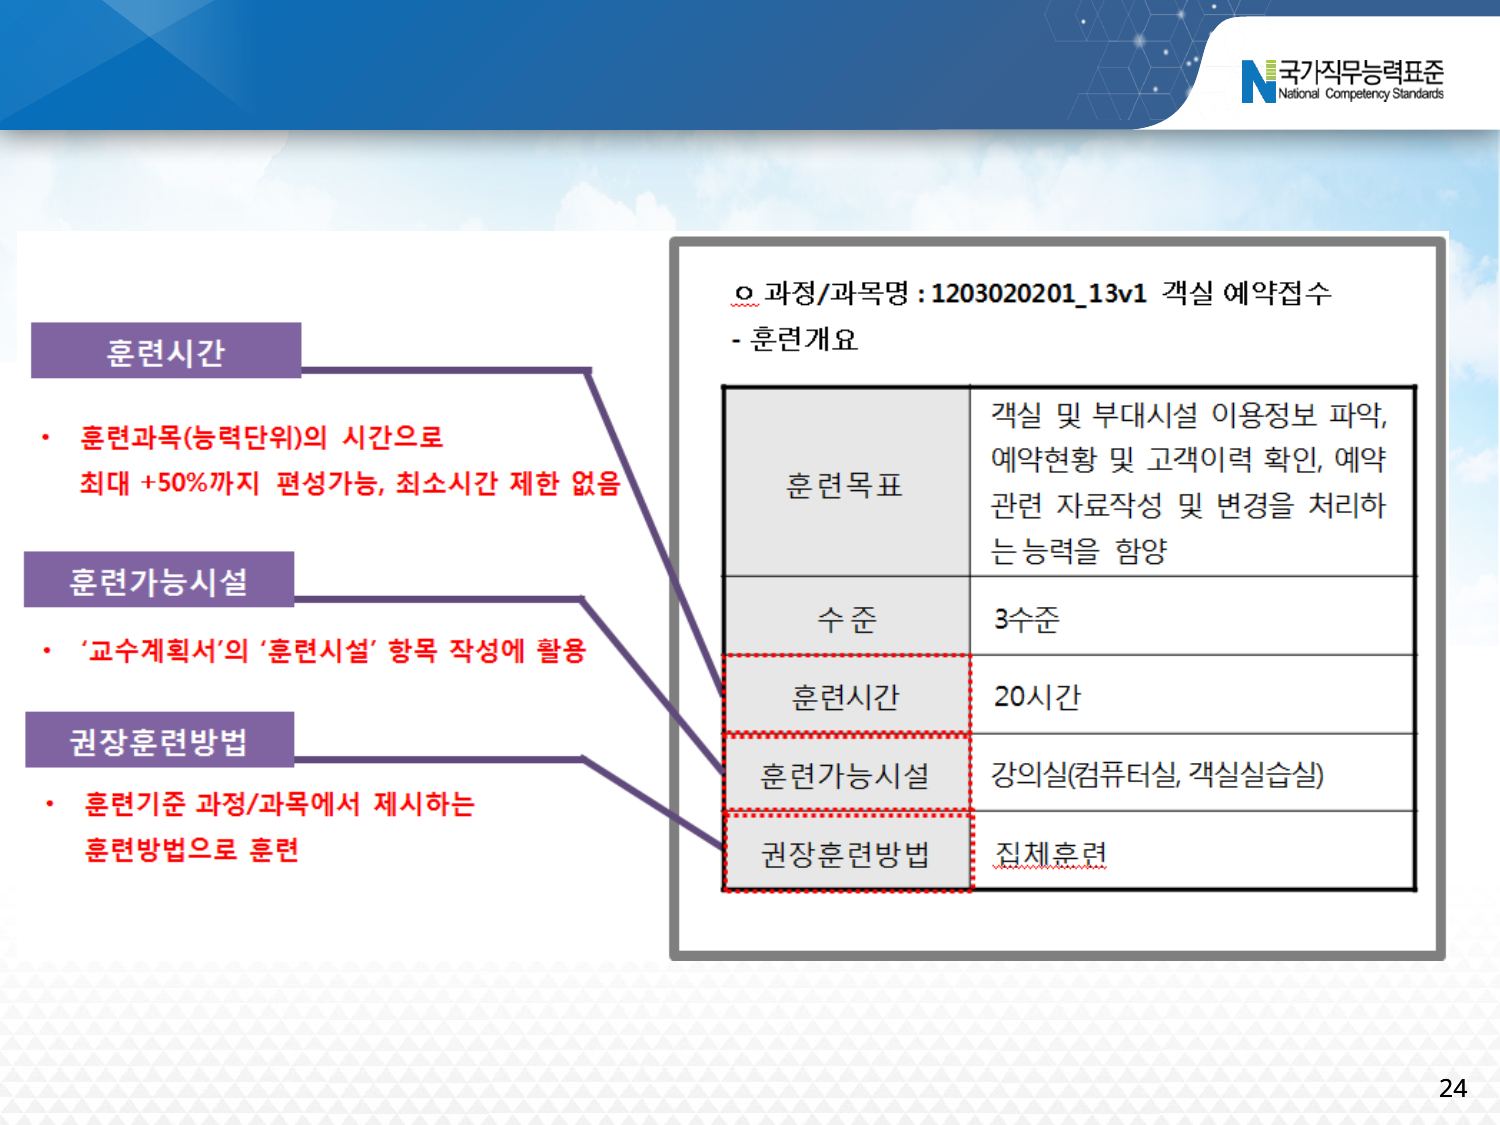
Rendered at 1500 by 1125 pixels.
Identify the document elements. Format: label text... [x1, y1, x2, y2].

text_box NCS 기반 훈련기준 항목별 이해 [29, 19, 916, 99]
text_box 24 [1132, 1065, 1483, 1125]
picture [0, 130, 1500, 1125]
picture [1044, 0, 1276, 120]
